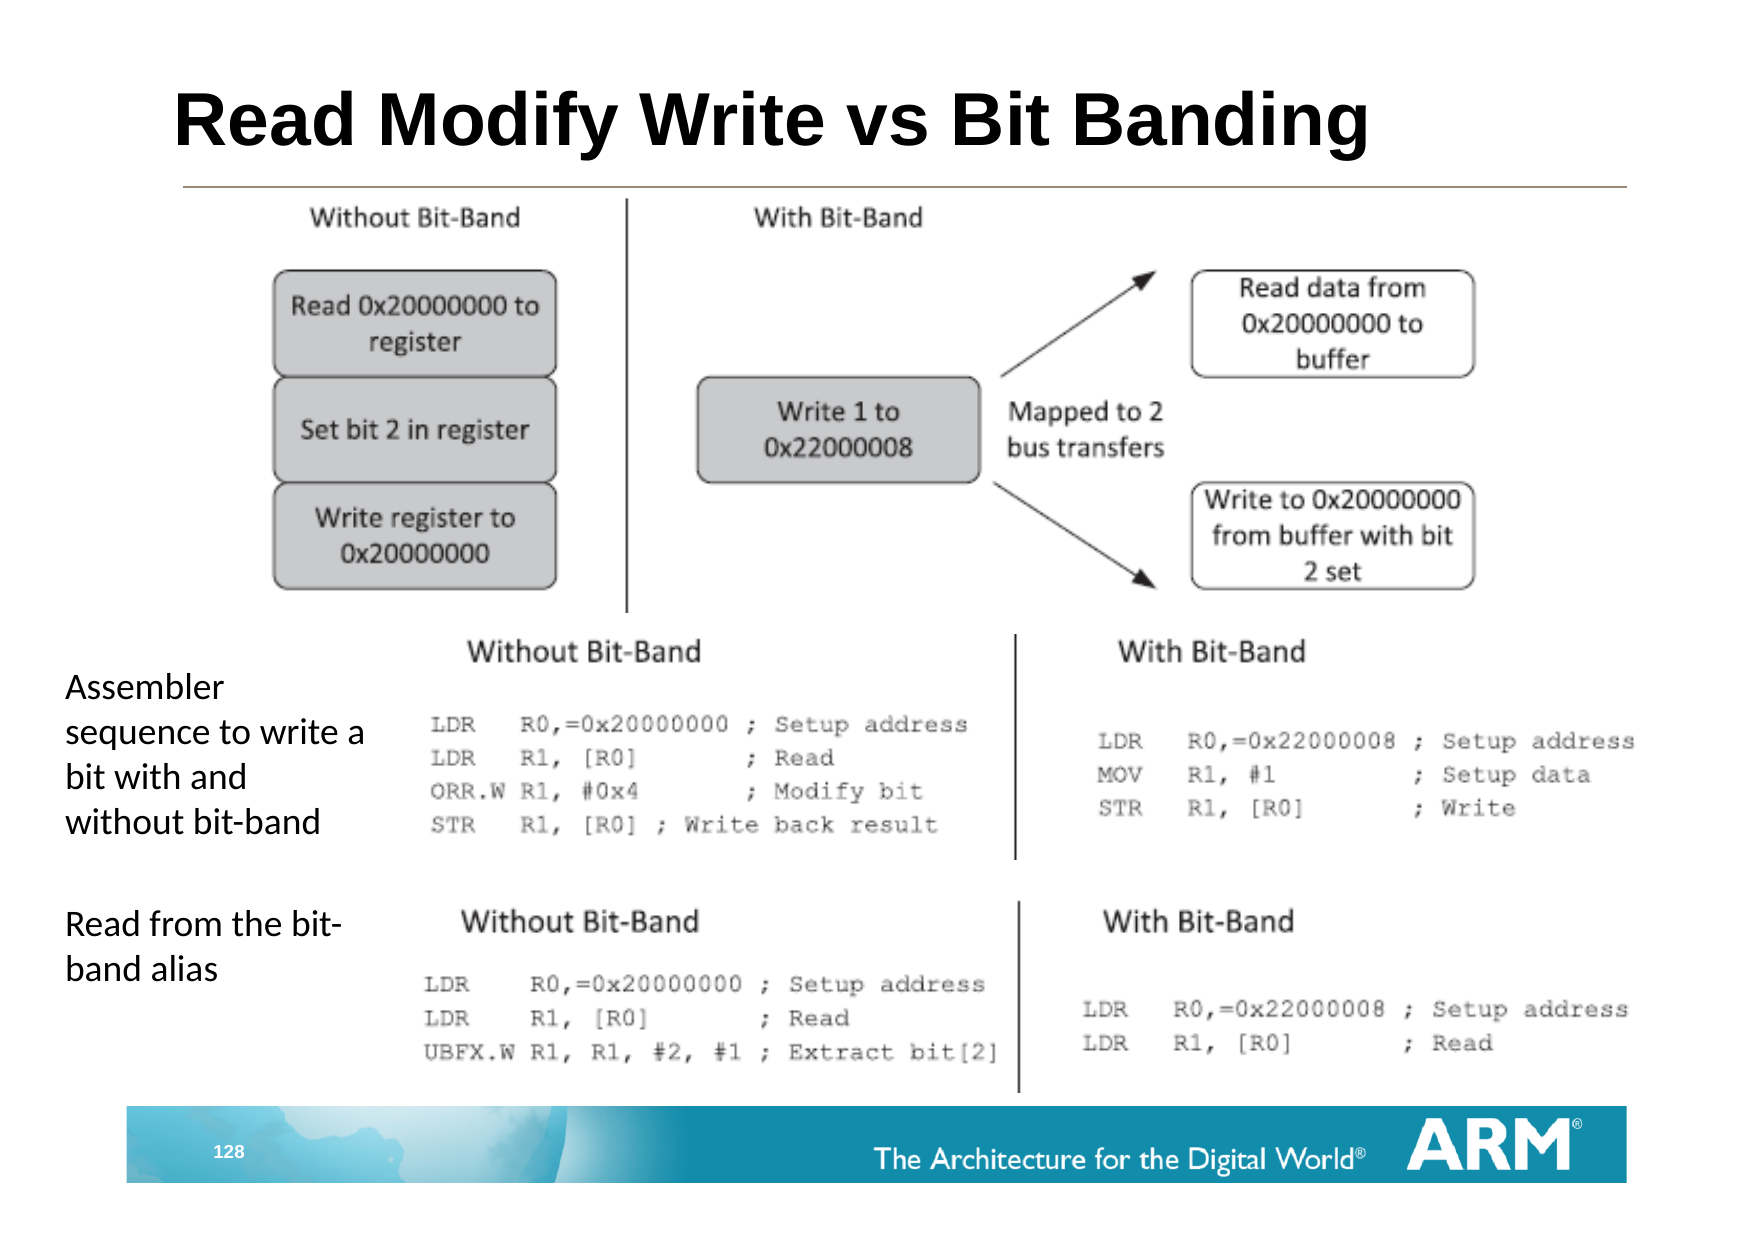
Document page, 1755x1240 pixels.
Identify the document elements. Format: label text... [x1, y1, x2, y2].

picture [404, 891, 1644, 1093]
picture [415, 634, 1657, 860]
text_box Read from the bit-band alias [50, 891, 381, 997]
text_box Assembler sequence to write a bit with and without bit-band [50, 655, 381, 850]
picture [126, 1106, 1627, 1183]
picture [240, 198, 1483, 613]
title Read Modify Write vs Bit Banding [173, 80, 1581, 172]
slide_number 128 [198, 1139, 287, 1187]
